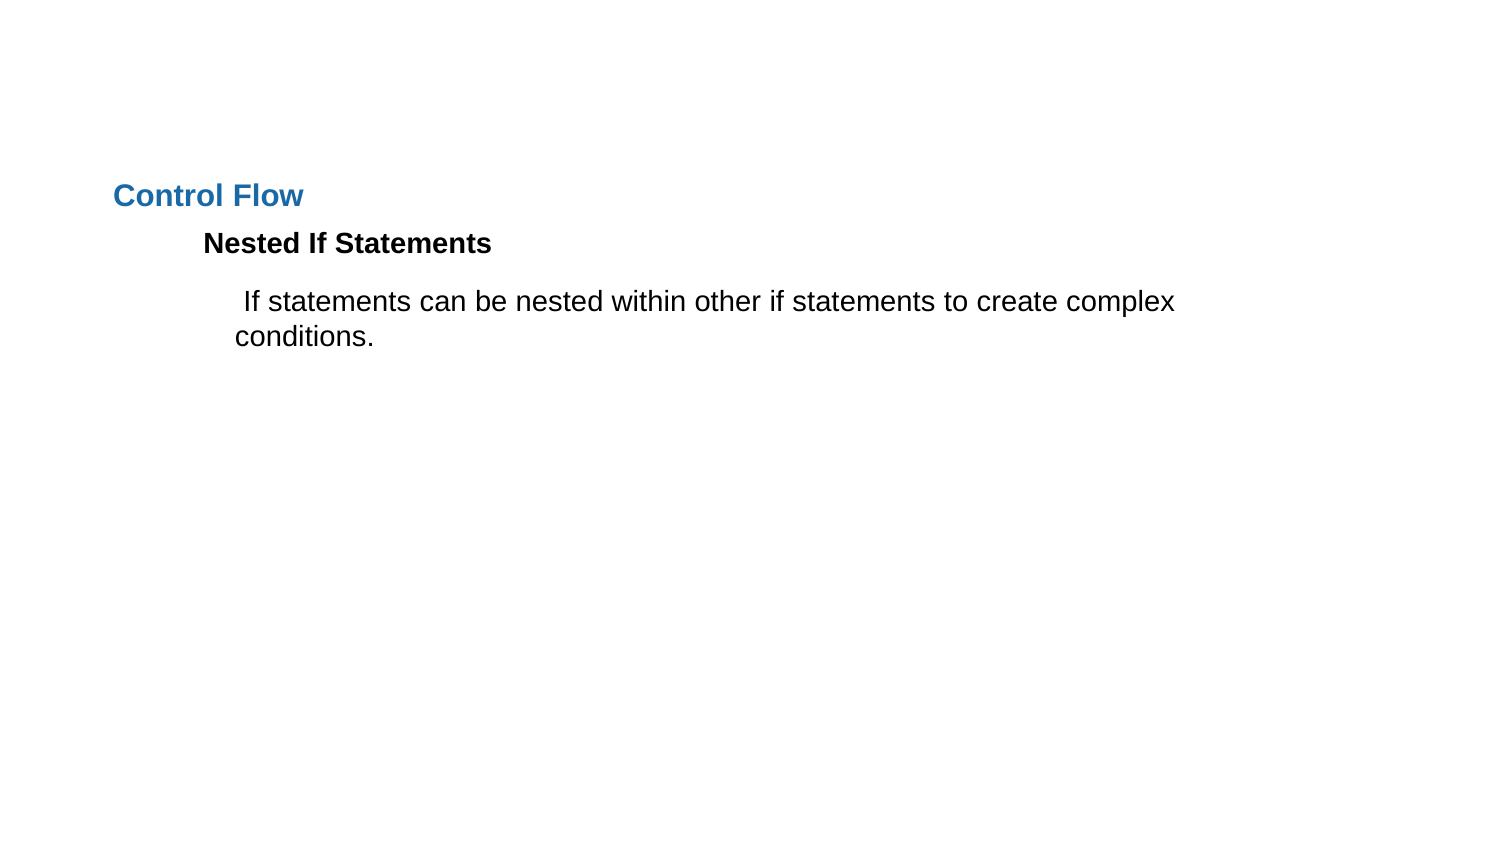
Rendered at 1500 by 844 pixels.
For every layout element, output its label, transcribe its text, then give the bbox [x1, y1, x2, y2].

text_box Control Flow [92, 169, 325, 219]
text_box Nested If Statements [192, 218, 536, 265]
text_box If statements can be nested within other if statements to create complex conditions. [223, 276, 1277, 358]
